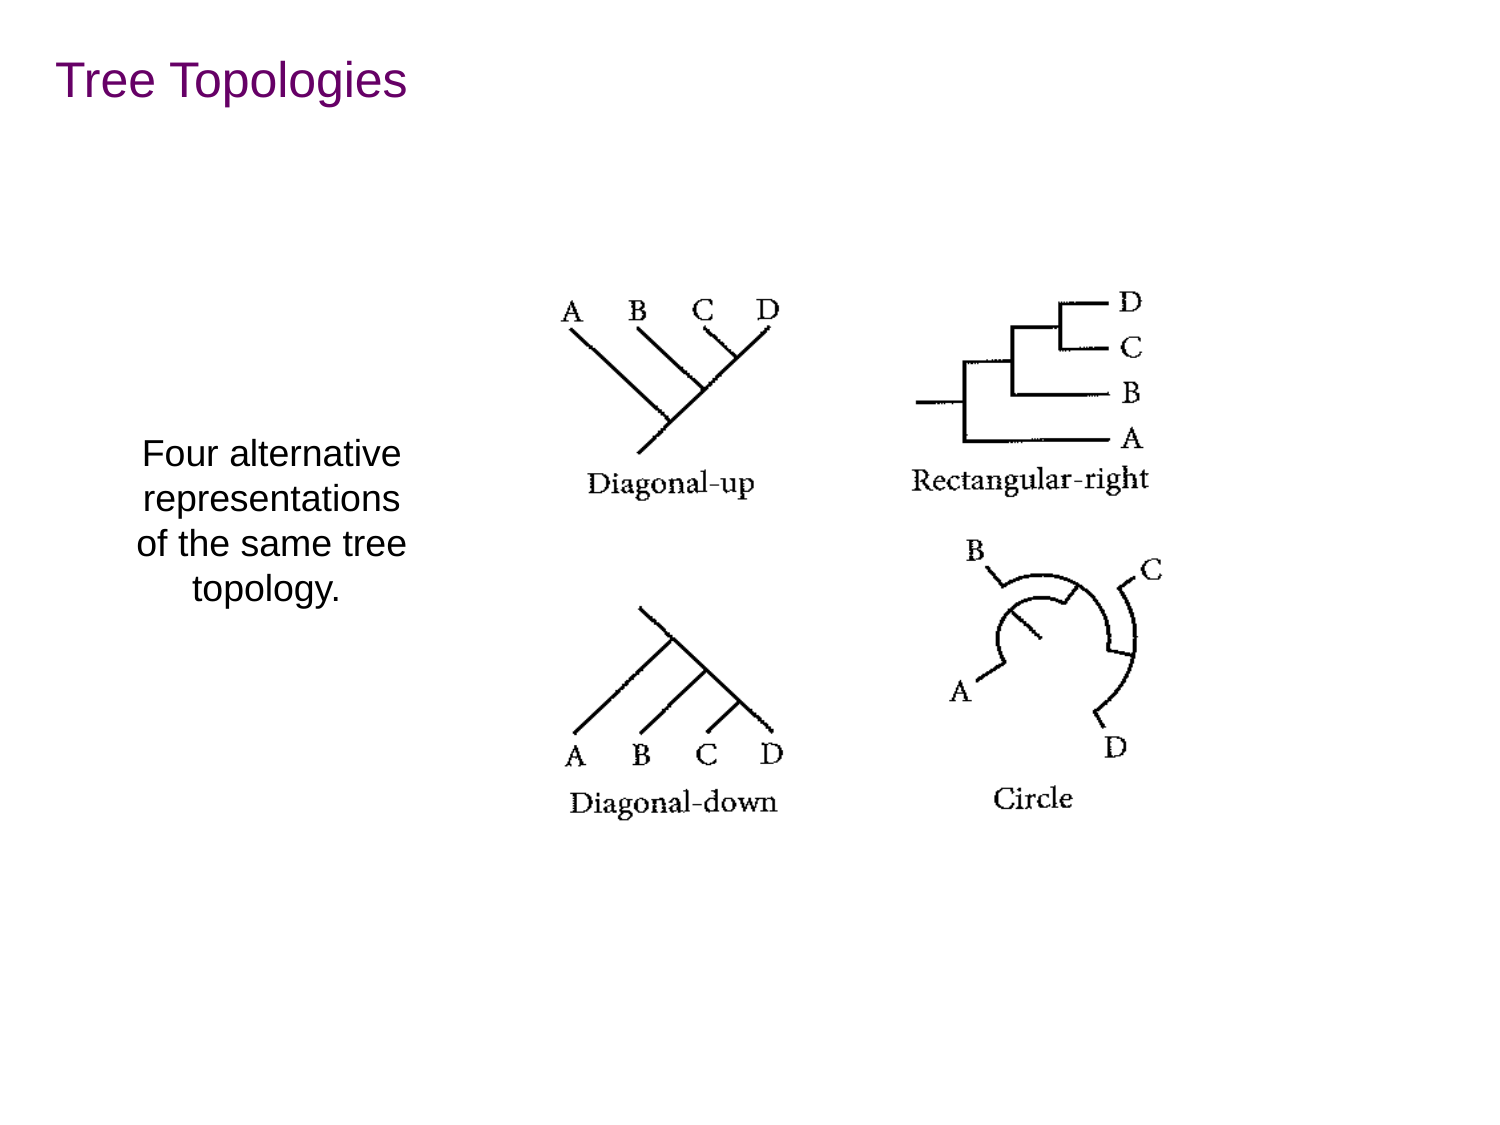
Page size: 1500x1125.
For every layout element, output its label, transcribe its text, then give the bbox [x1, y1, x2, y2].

text_box Tree Topologies [40, 40, 423, 116]
picture [213, 266, 1227, 832]
text_box Four alternative representations of the same tree topology. [109, 421, 208, 617]
